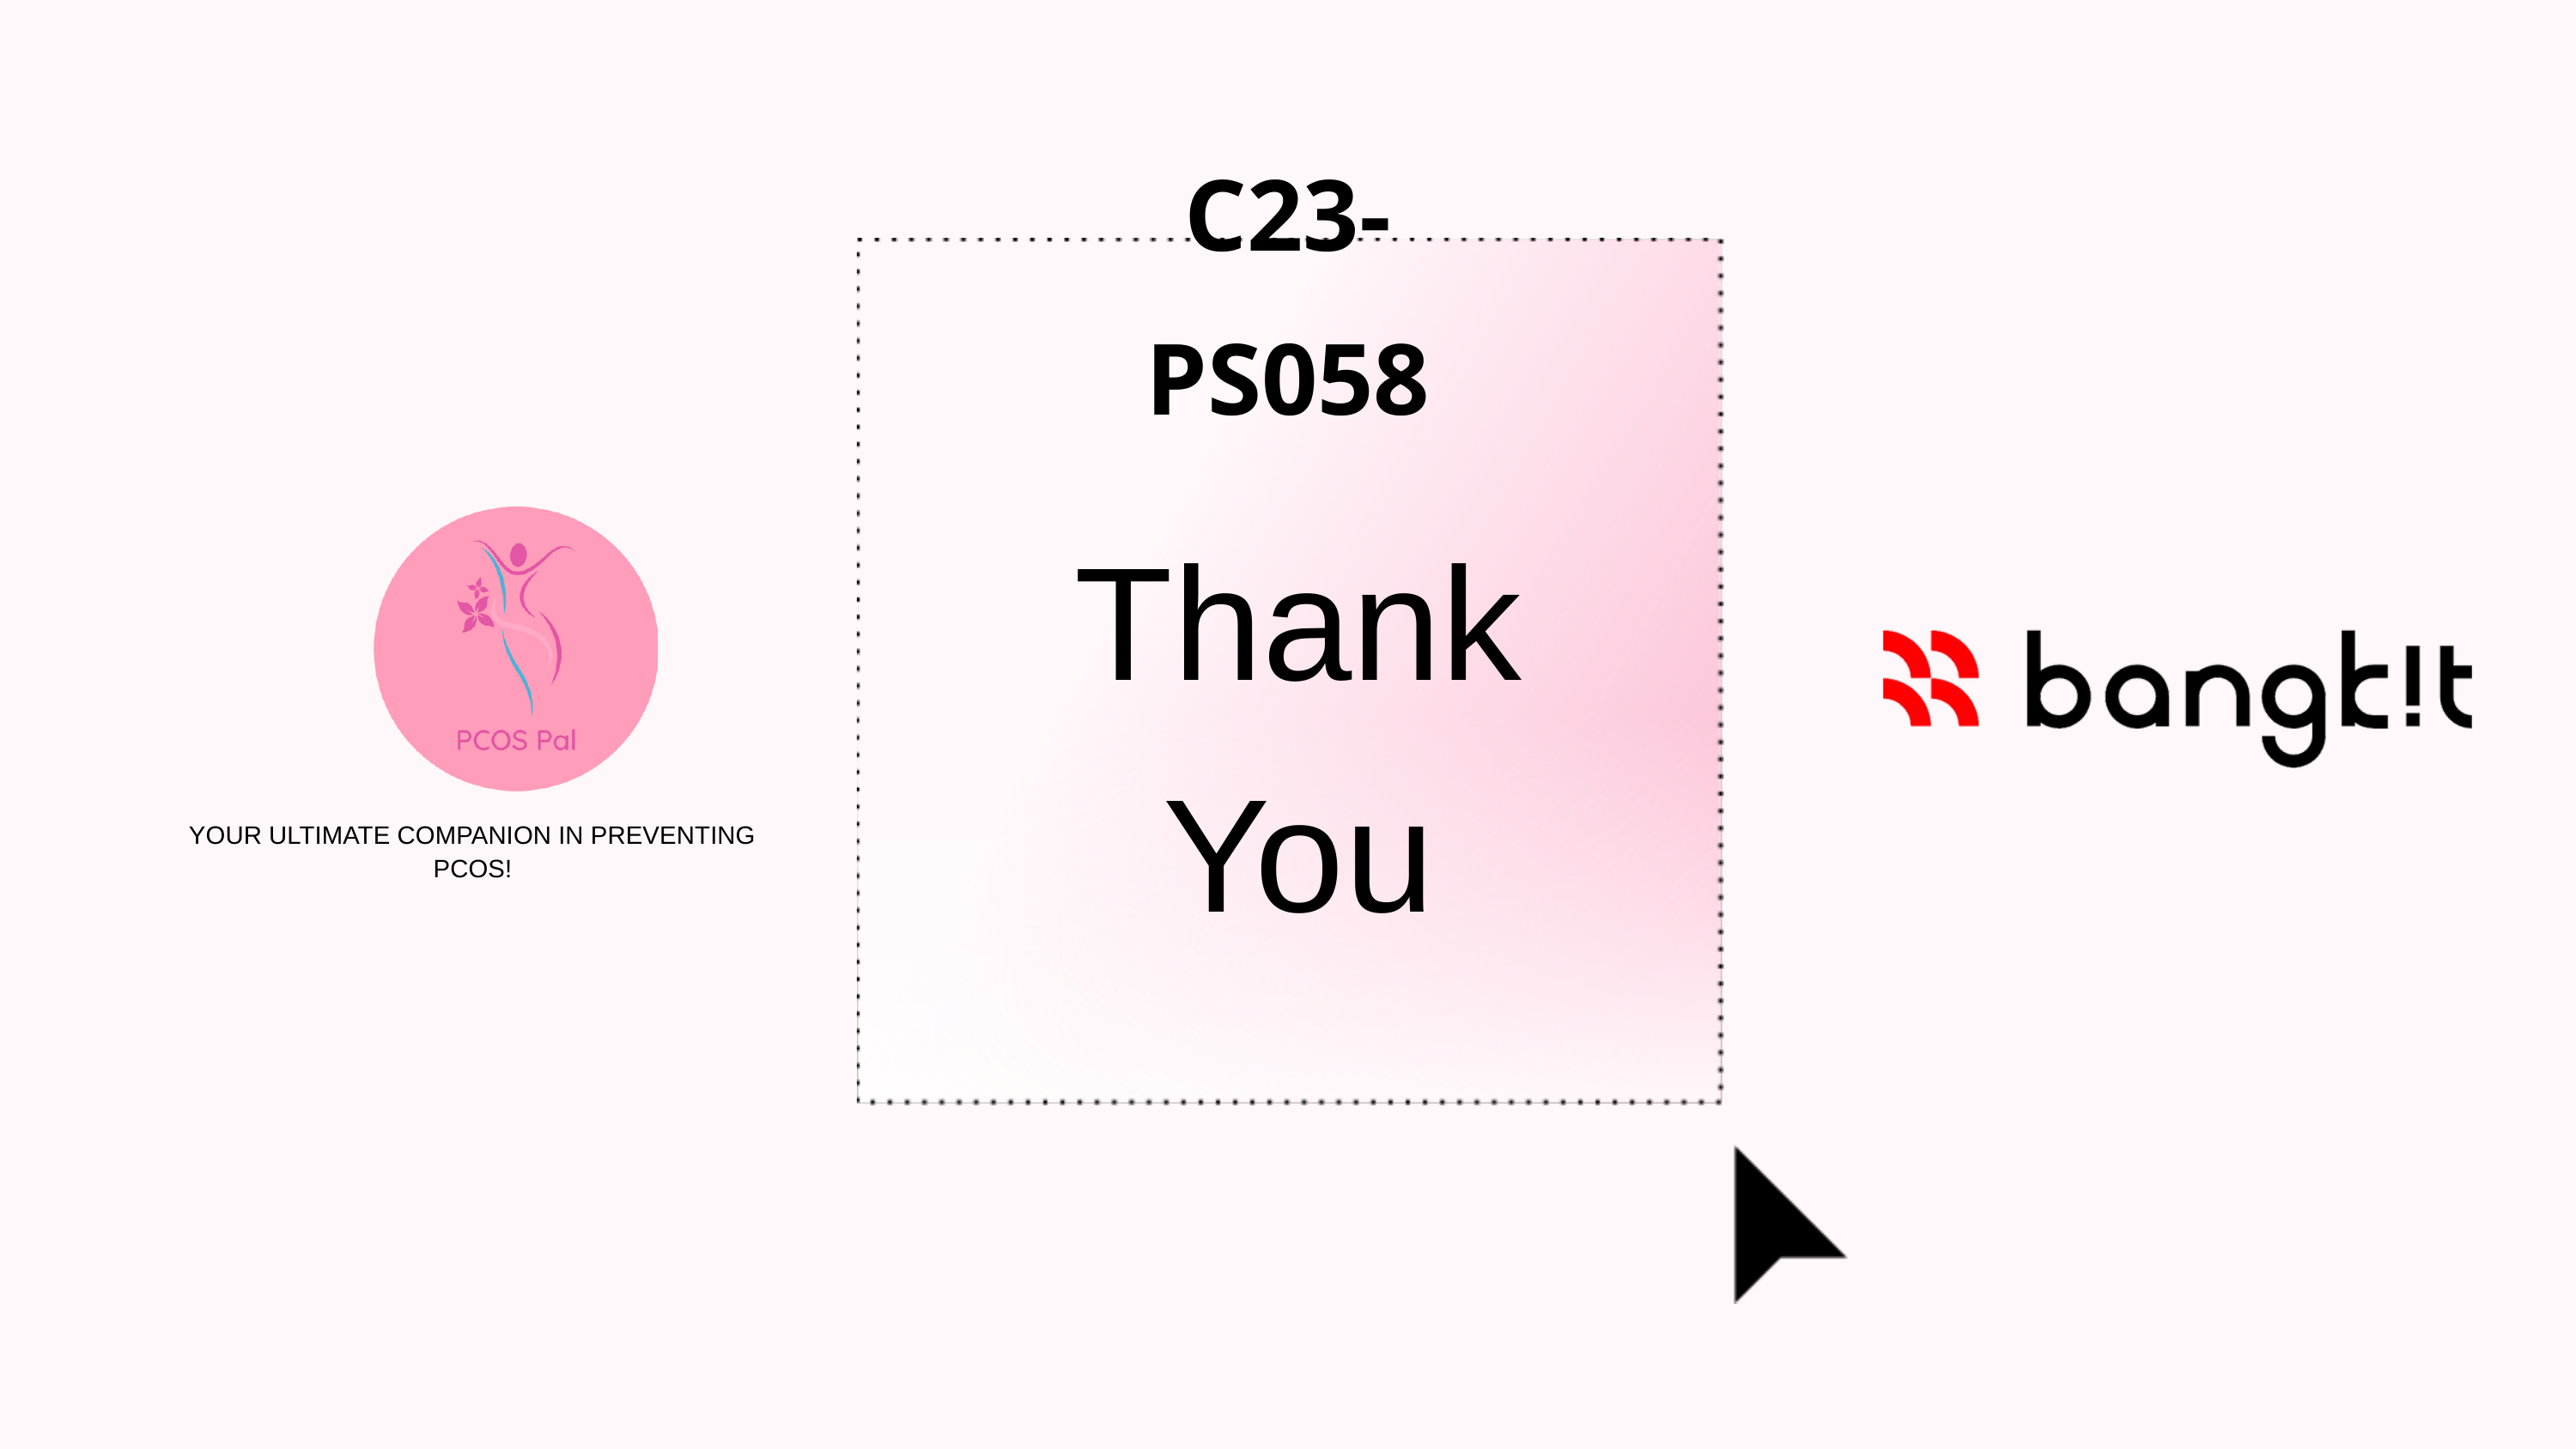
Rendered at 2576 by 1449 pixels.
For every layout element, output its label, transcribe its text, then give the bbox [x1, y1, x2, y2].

text_box YOUR ULTIMATE COMPANION IN PREVENTING PCOS! [185, 816, 761, 883]
text_box Thank You [940, 481, 1656, 945]
text_box [856, 238, 1848, 1304]
text_box C23-PS058 [1042, 106, 1534, 435]
text_box [373, 438, 659, 816]
text_box [1798, 462, 2533, 817]
